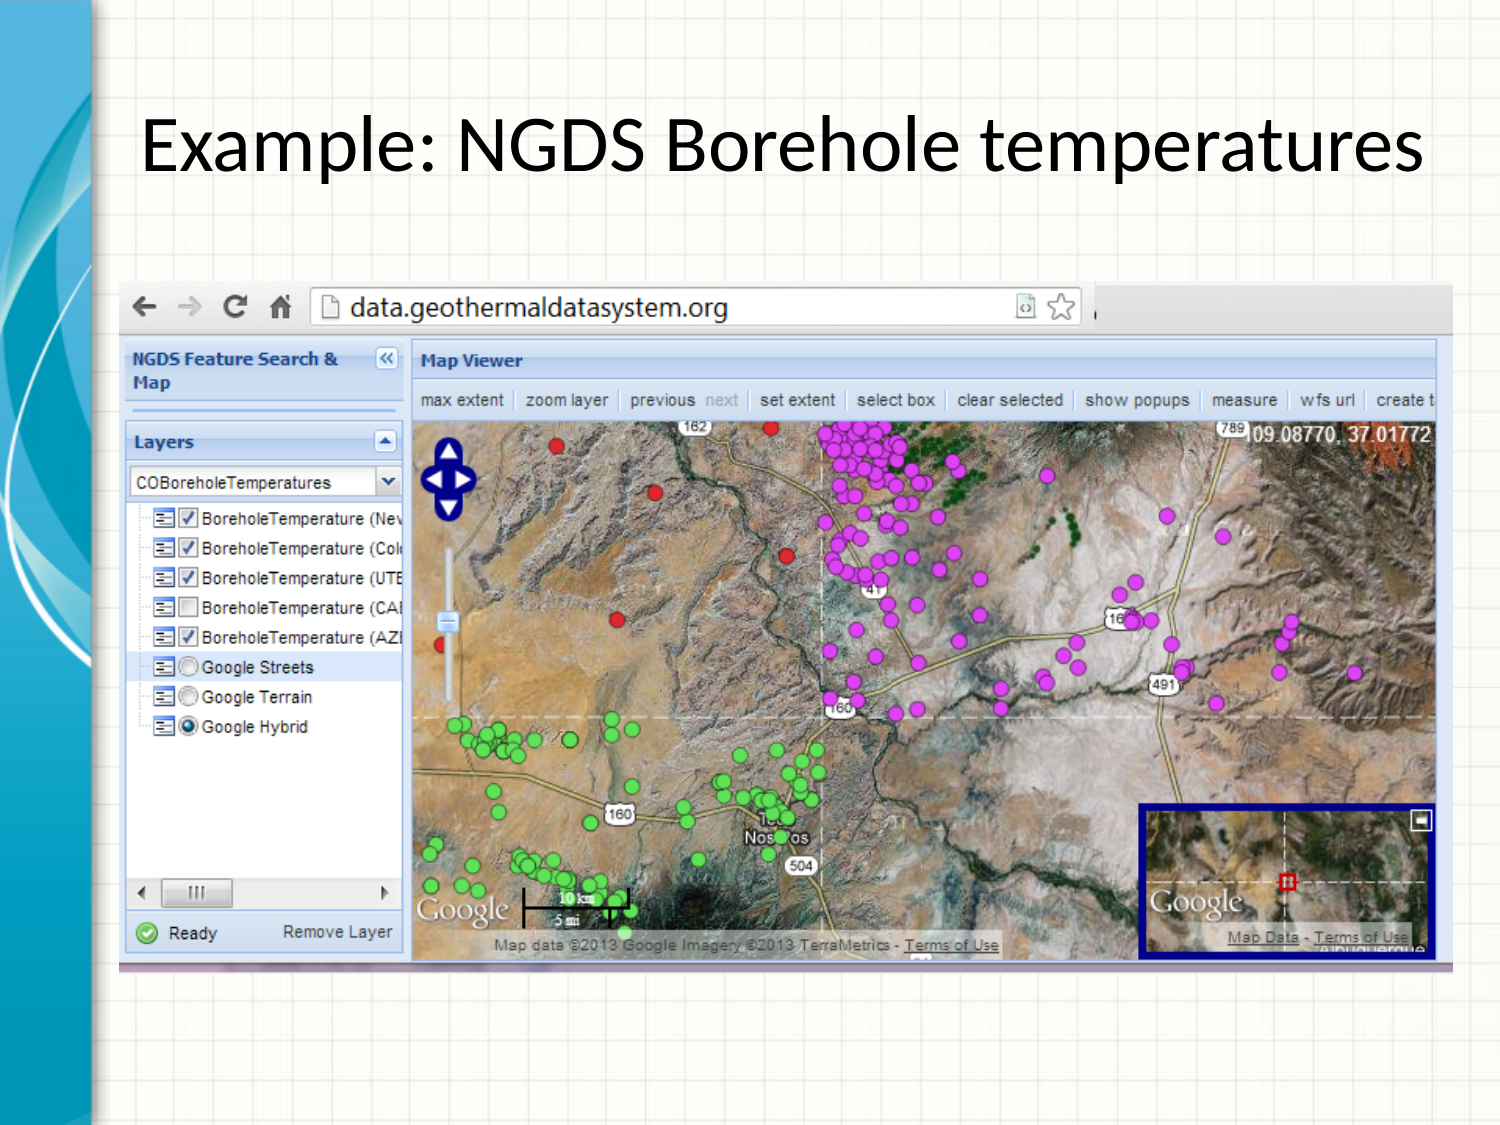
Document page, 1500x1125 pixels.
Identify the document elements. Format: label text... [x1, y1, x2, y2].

picture [0, 0, 1500, 1125]
title Example: NGDS Borehole temperatures [125, 45, 1450, 233]
